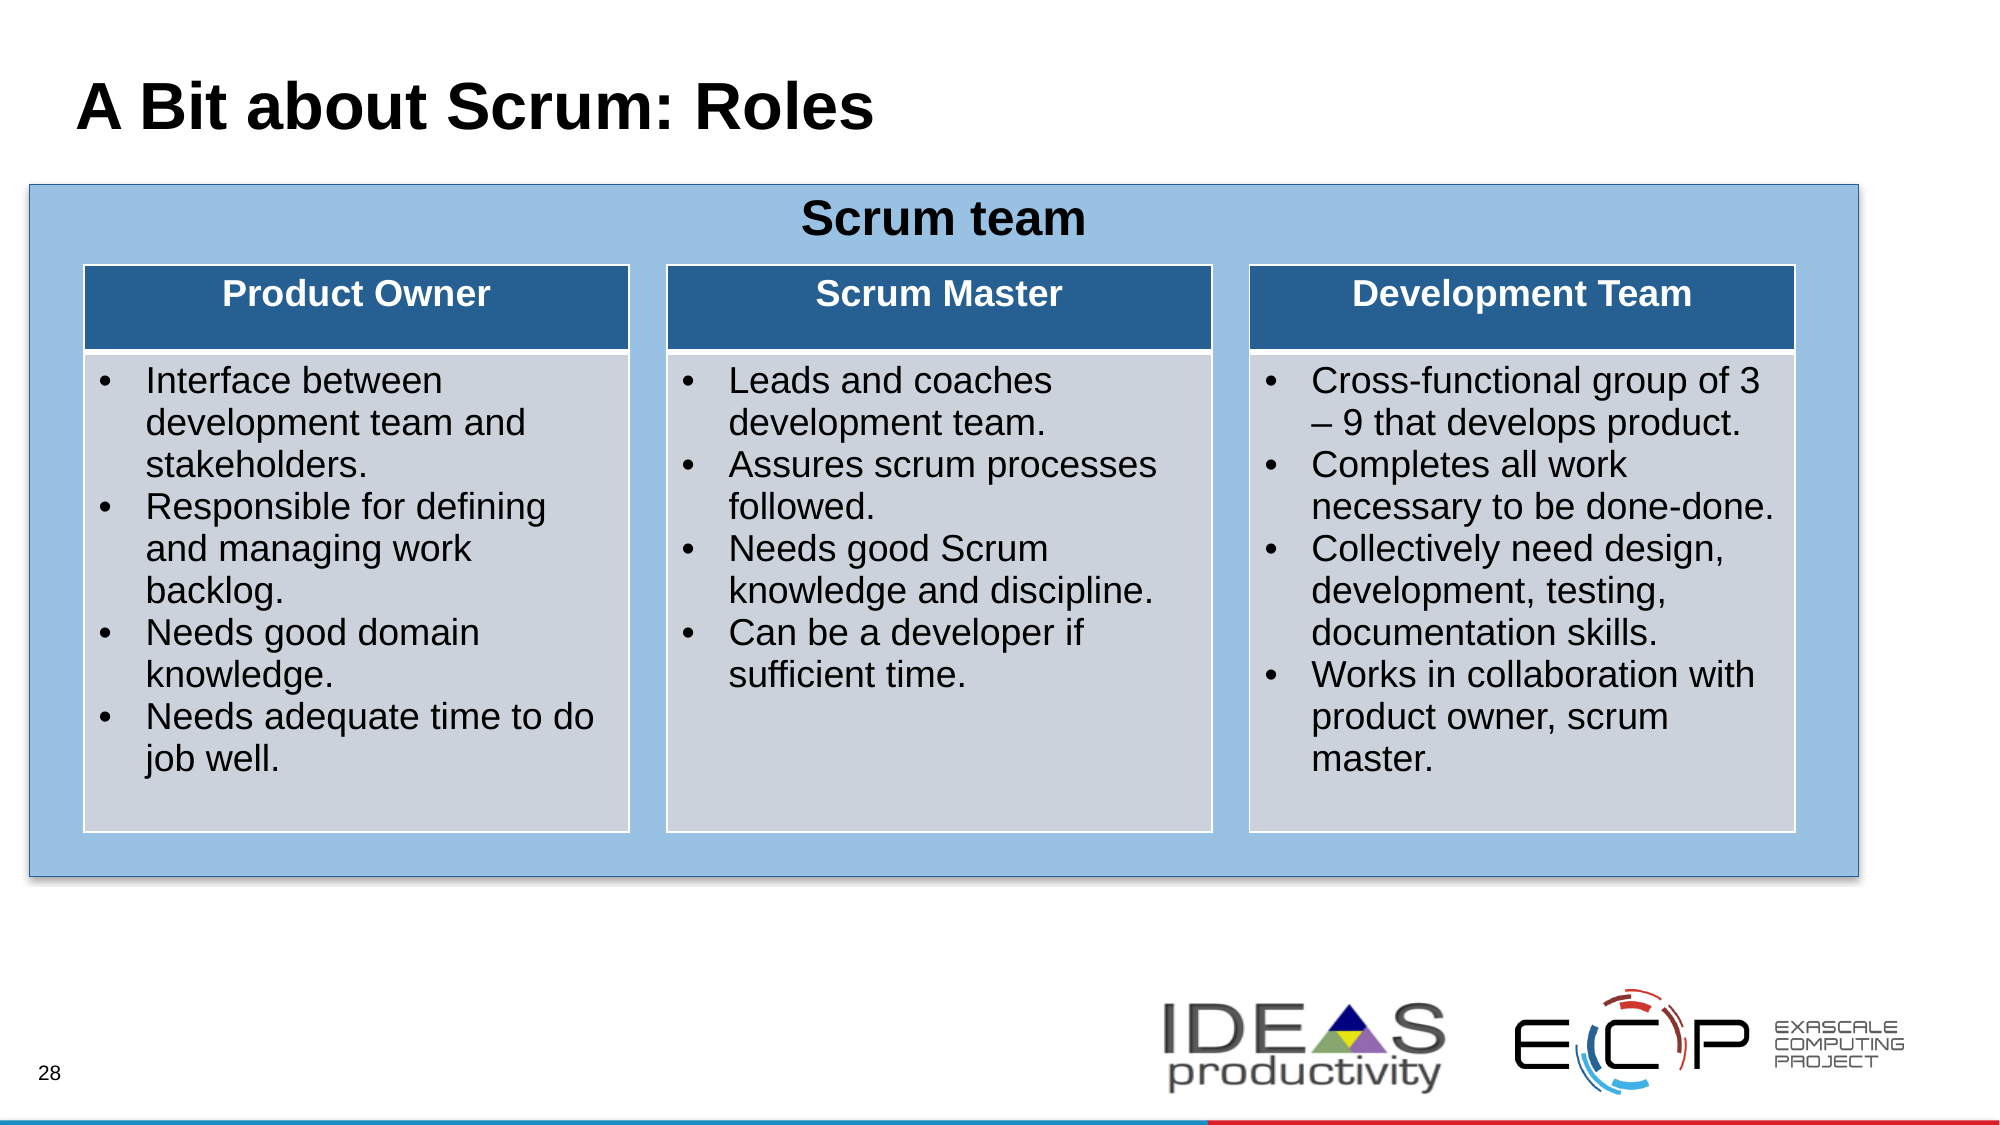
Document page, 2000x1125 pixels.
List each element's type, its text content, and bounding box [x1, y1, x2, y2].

table_cell Leads and coaches development team. Assures scrum processes followed. Needs good Scrum knowledge and discipline. Can be a developer if sufficient time. [668, 355, 1211, 831]
text_box Scrum team [29, 184, 1859, 877]
picture [1152, 995, 1456, 1101]
table_header Scrum Master [668, 266, 1211, 349]
table_header Development Team [1250, 266, 1794, 349]
title A Bit about Scrum: Roles [59, 67, 1926, 152]
table_cell Cross-functional group of 3 – 9 that develops product. Completes all work necessary to be done-done. Collectively need design, development, testing, documentation skills. Works in collaboration with product owner, scrum master. [1250, 355, 1794, 831]
table_header Product Owner [85, 266, 628, 349]
picture [1515, 989, 1904, 1095]
table_cell Interface between development team and stakeholders. Responsible for defining and managing work backlog. Needs good domain knowledge. Needs adequate time to do job well. [85, 355, 628, 831]
